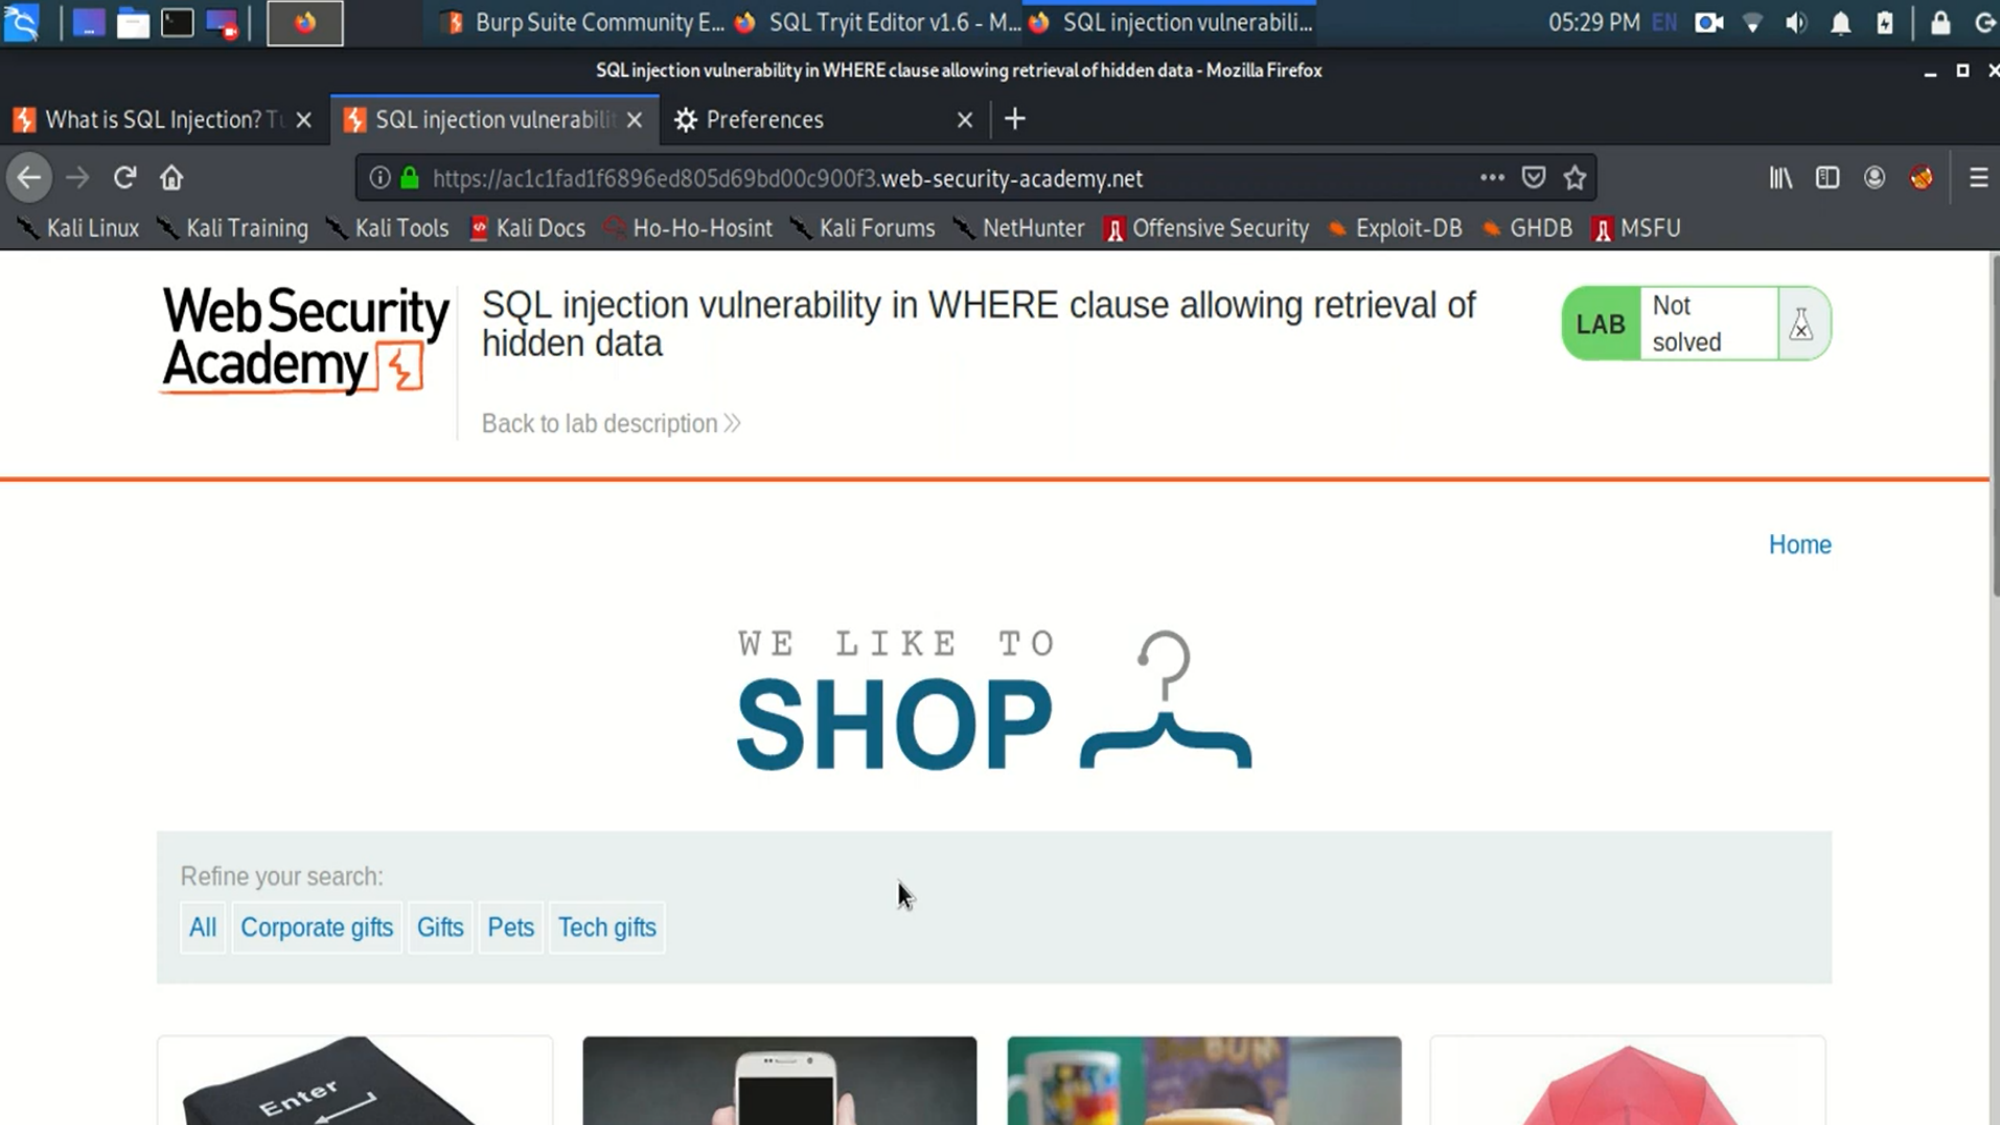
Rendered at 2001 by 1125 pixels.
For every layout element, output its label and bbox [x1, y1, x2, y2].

list [0, 0, 2000, 1125]
